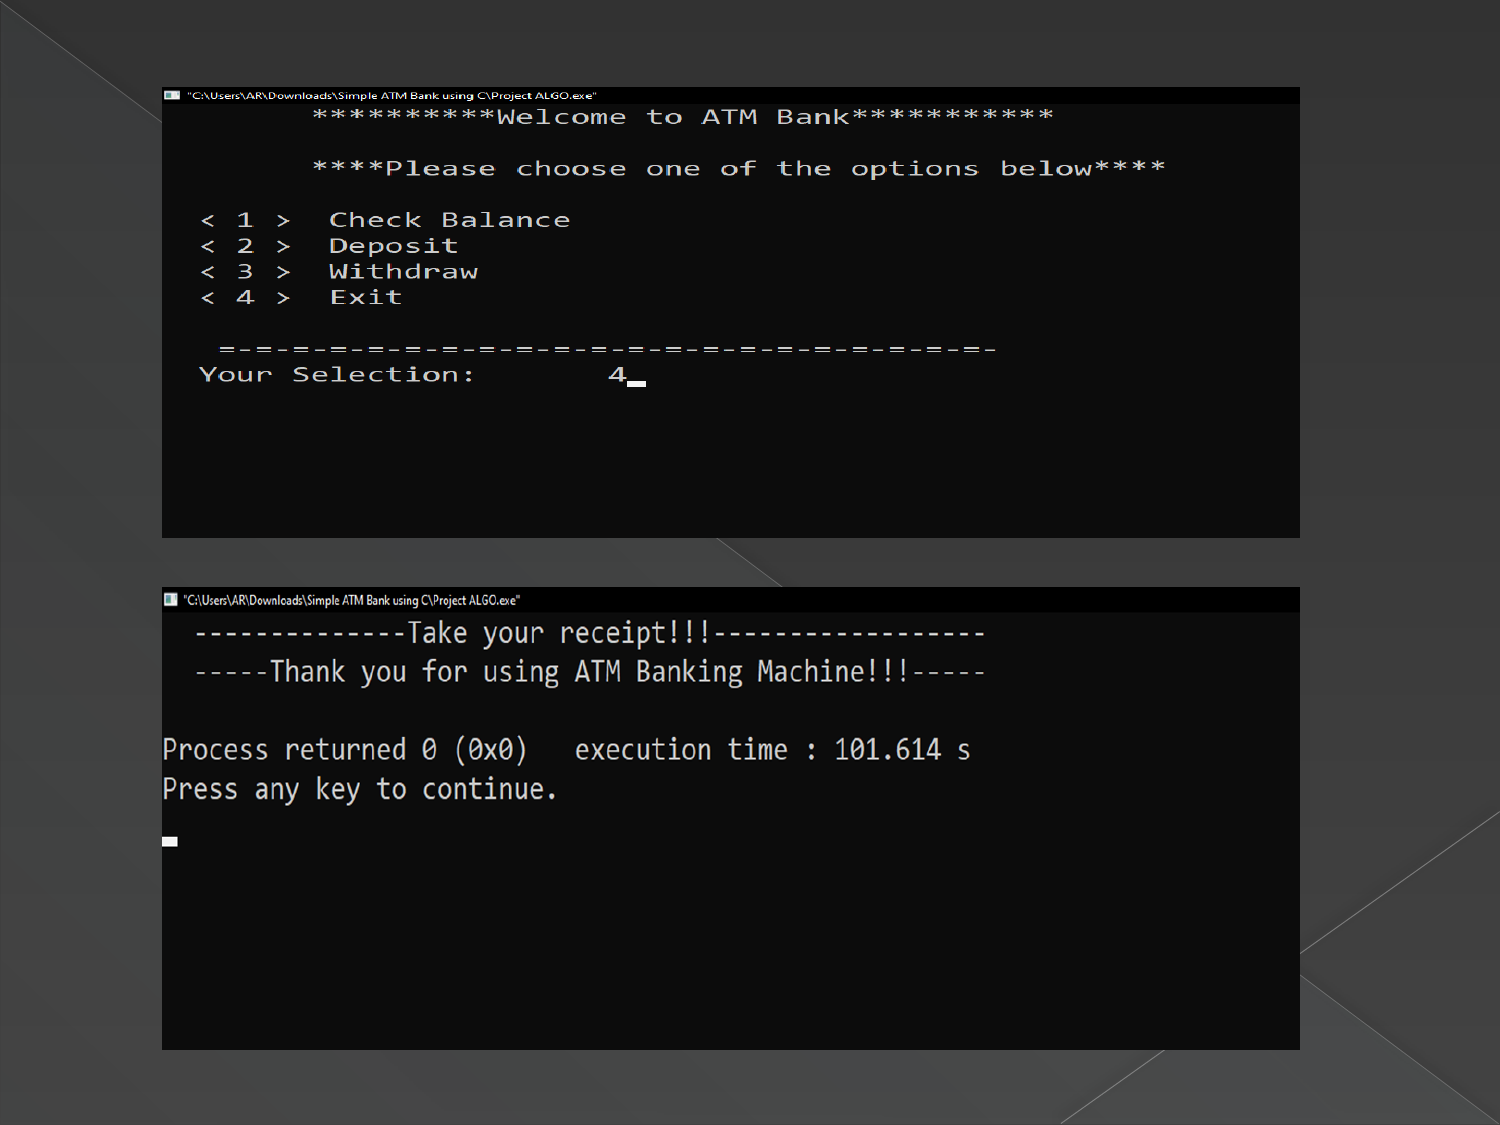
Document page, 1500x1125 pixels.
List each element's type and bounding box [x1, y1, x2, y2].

picture [162, 587, 1301, 1051]
picture [162, 87, 1301, 538]
